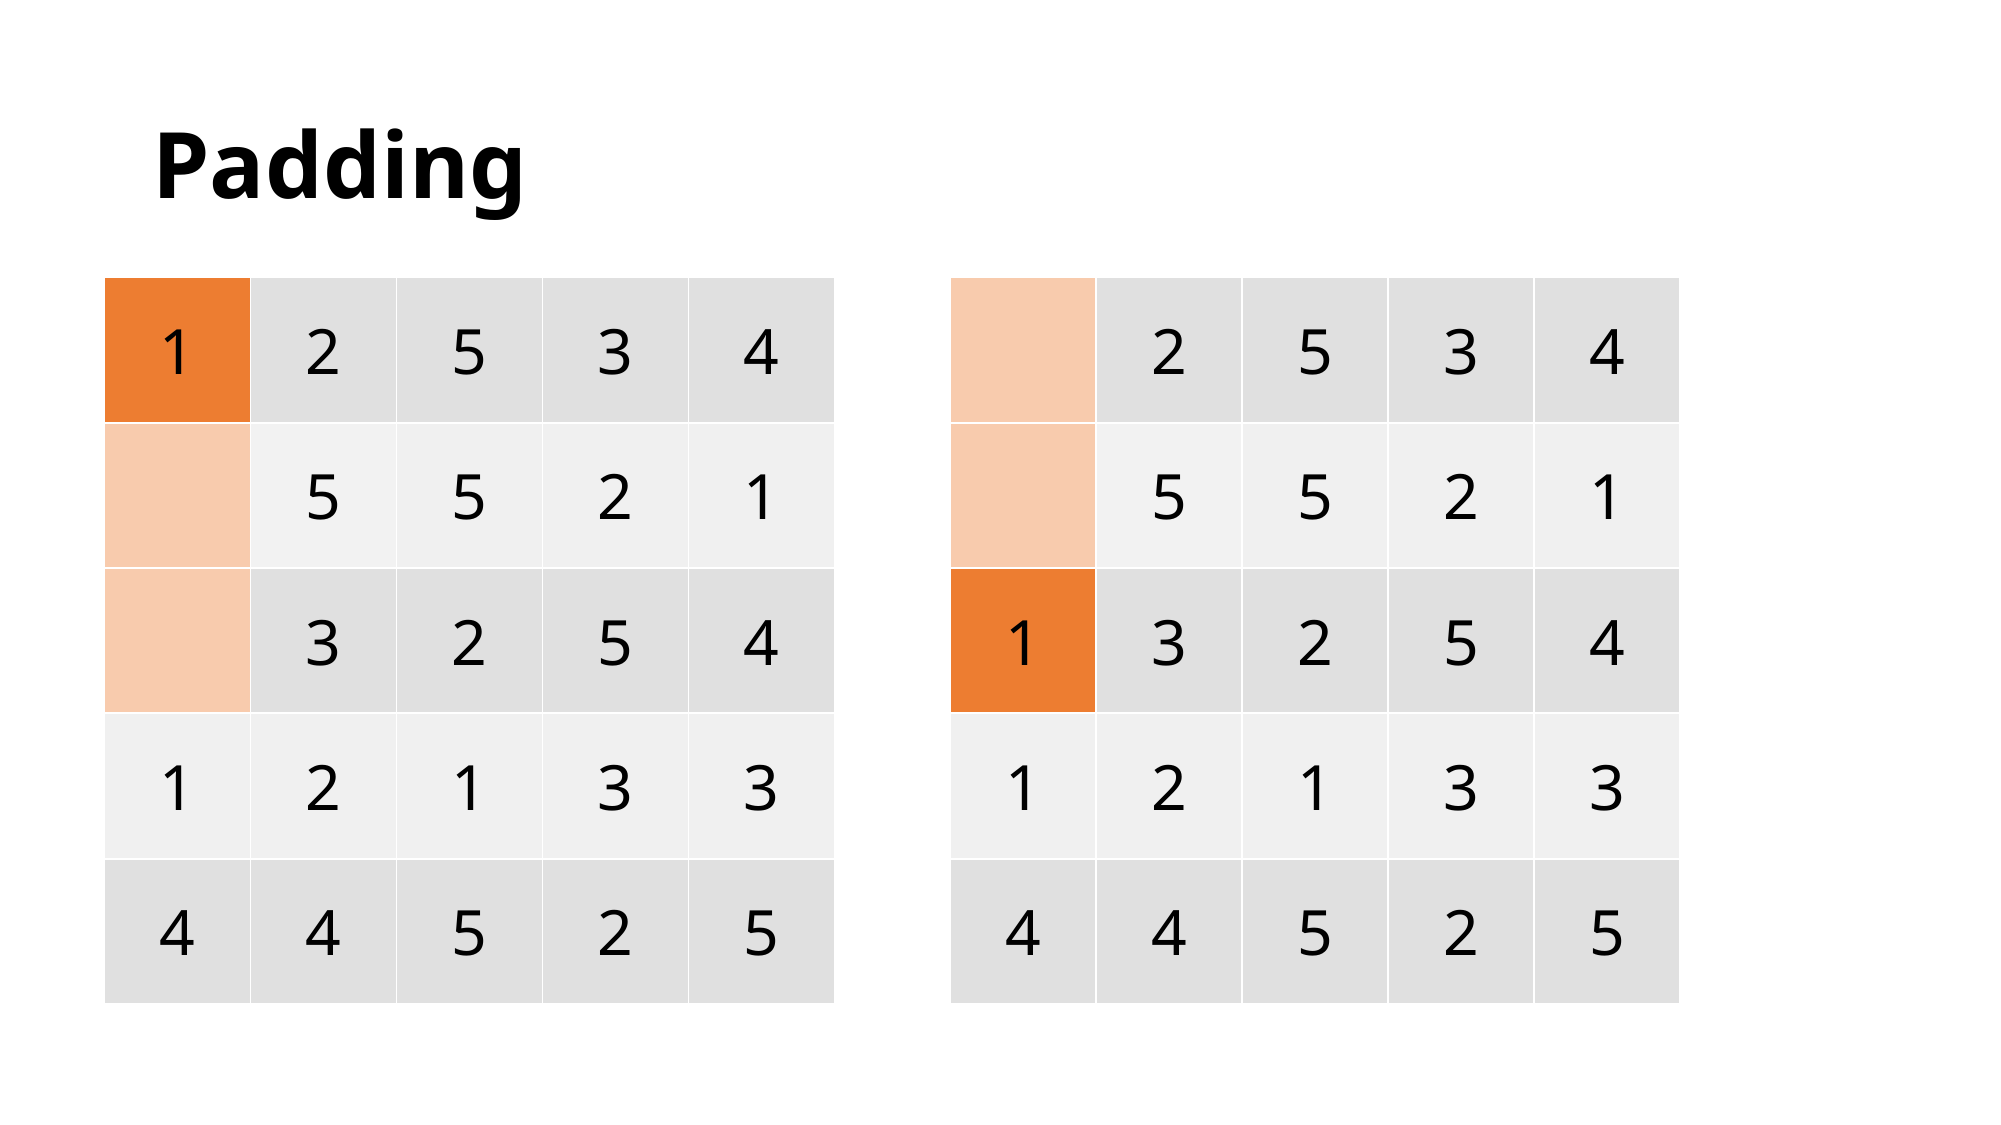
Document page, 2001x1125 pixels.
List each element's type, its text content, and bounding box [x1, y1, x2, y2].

table_cell [105, 424, 250, 567]
table_cell 4 [951, 860, 1095, 1003]
table_header 2 [1097, 278, 1241, 422]
table_cell 1 [951, 569, 1095, 712]
table_header 3 [1389, 278, 1533, 422]
table_header 5 [1243, 278, 1387, 422]
table_header 4 [1535, 278, 1679, 422]
table_cell [951, 424, 1095, 567]
table_cell 4 [689, 569, 834, 712]
table_cell 1 [951, 714, 1095, 858]
table_header [951, 278, 1095, 422]
table_cell 3 [1097, 569, 1241, 712]
table_cell 1 [1243, 714, 1387, 858]
table_cell 4 [251, 860, 396, 1003]
table_cell 2 [1389, 424, 1533, 567]
table_cell 5 [1097, 424, 1241, 567]
table_cell 2 [1097, 714, 1241, 858]
table_header 1 [105, 278, 250, 422]
table_cell 4 [1535, 569, 1679, 712]
table_header 4 [689, 278, 834, 422]
table_cell 5 [397, 860, 542, 1003]
title Padding [137, 59, 1863, 278]
table_cell 4 [1097, 860, 1241, 1003]
table_cell 2 [543, 424, 688, 567]
table_cell 5 [1389, 569, 1533, 712]
table_cell 2 [397, 569, 542, 712]
table_cell 2 [251, 714, 396, 858]
table_cell 1 [105, 714, 250, 858]
table_cell 3 [543, 714, 688, 858]
table_cell 3 [251, 569, 396, 712]
table_cell 5 [543, 569, 688, 712]
table_header 2 [251, 278, 396, 422]
table_cell 5 [1535, 860, 1679, 1003]
table_cell 2 [1389, 860, 1533, 1003]
table_cell 3 [1535, 714, 1679, 858]
table_cell 5 [1243, 860, 1387, 1003]
table_cell 3 [689, 714, 834, 858]
table_cell [105, 569, 250, 712]
table_cell 2 [543, 860, 688, 1003]
table_cell 3 [1389, 714, 1533, 858]
table_cell 1 [397, 714, 542, 858]
table_cell 2 [1243, 569, 1387, 712]
table_header 5 [397, 278, 542, 422]
table_cell 5 [397, 424, 542, 567]
table_cell 5 [1243, 424, 1387, 567]
table_cell 5 [251, 424, 396, 567]
table_header 3 [543, 278, 688, 422]
table_cell 4 [105, 860, 250, 1003]
table_cell 1 [689, 424, 834, 567]
table_cell 5 [689, 860, 834, 1003]
table_cell 1 [1535, 424, 1679, 567]
